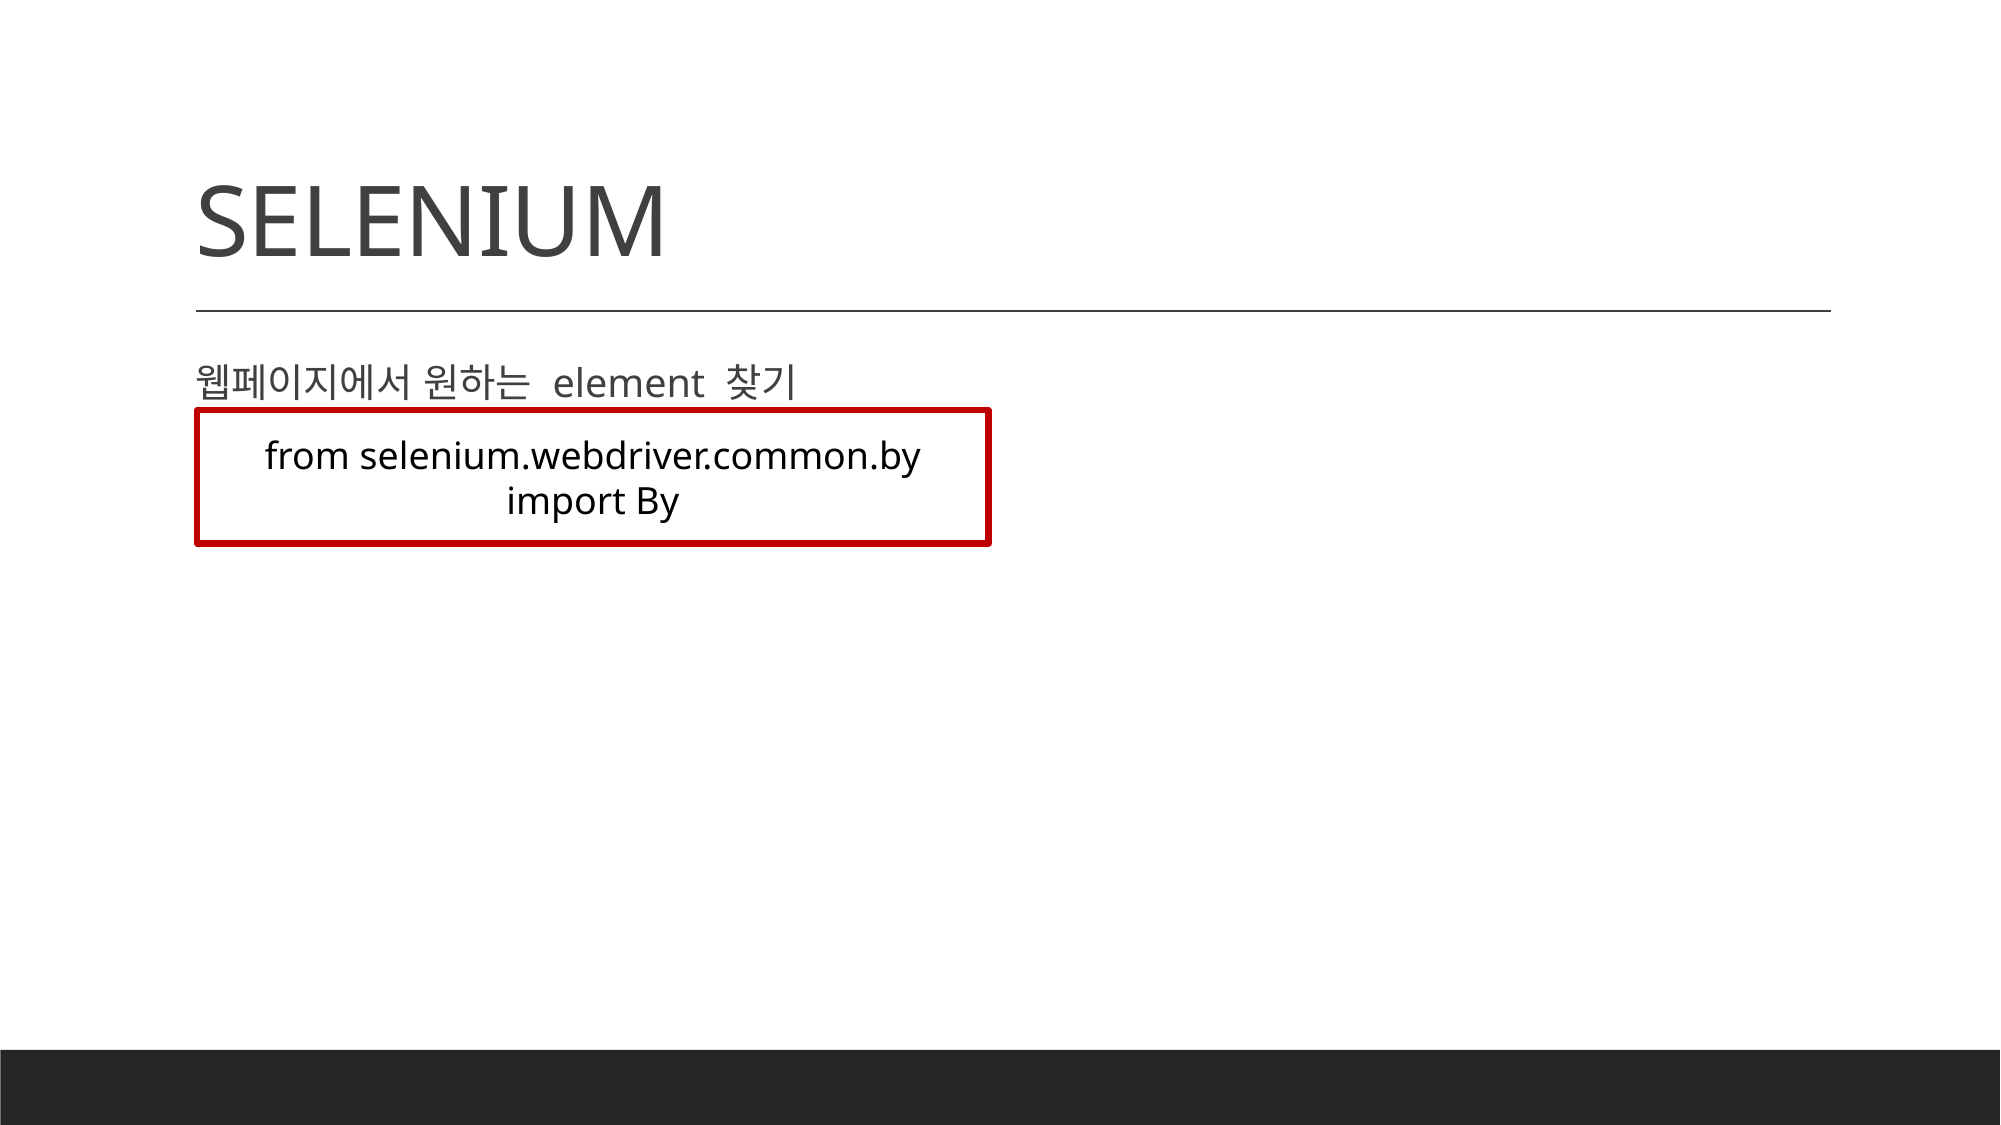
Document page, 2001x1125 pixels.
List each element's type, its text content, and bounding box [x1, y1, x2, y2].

list 웹페이지에서 원하는 element 찾기 각 속성 별로 추출 가능 [180, 345, 1830, 963]
text_box from selenium.webdriver.common.by import By [196, 409, 990, 545]
title SELENIUM [180, 47, 1830, 285]
